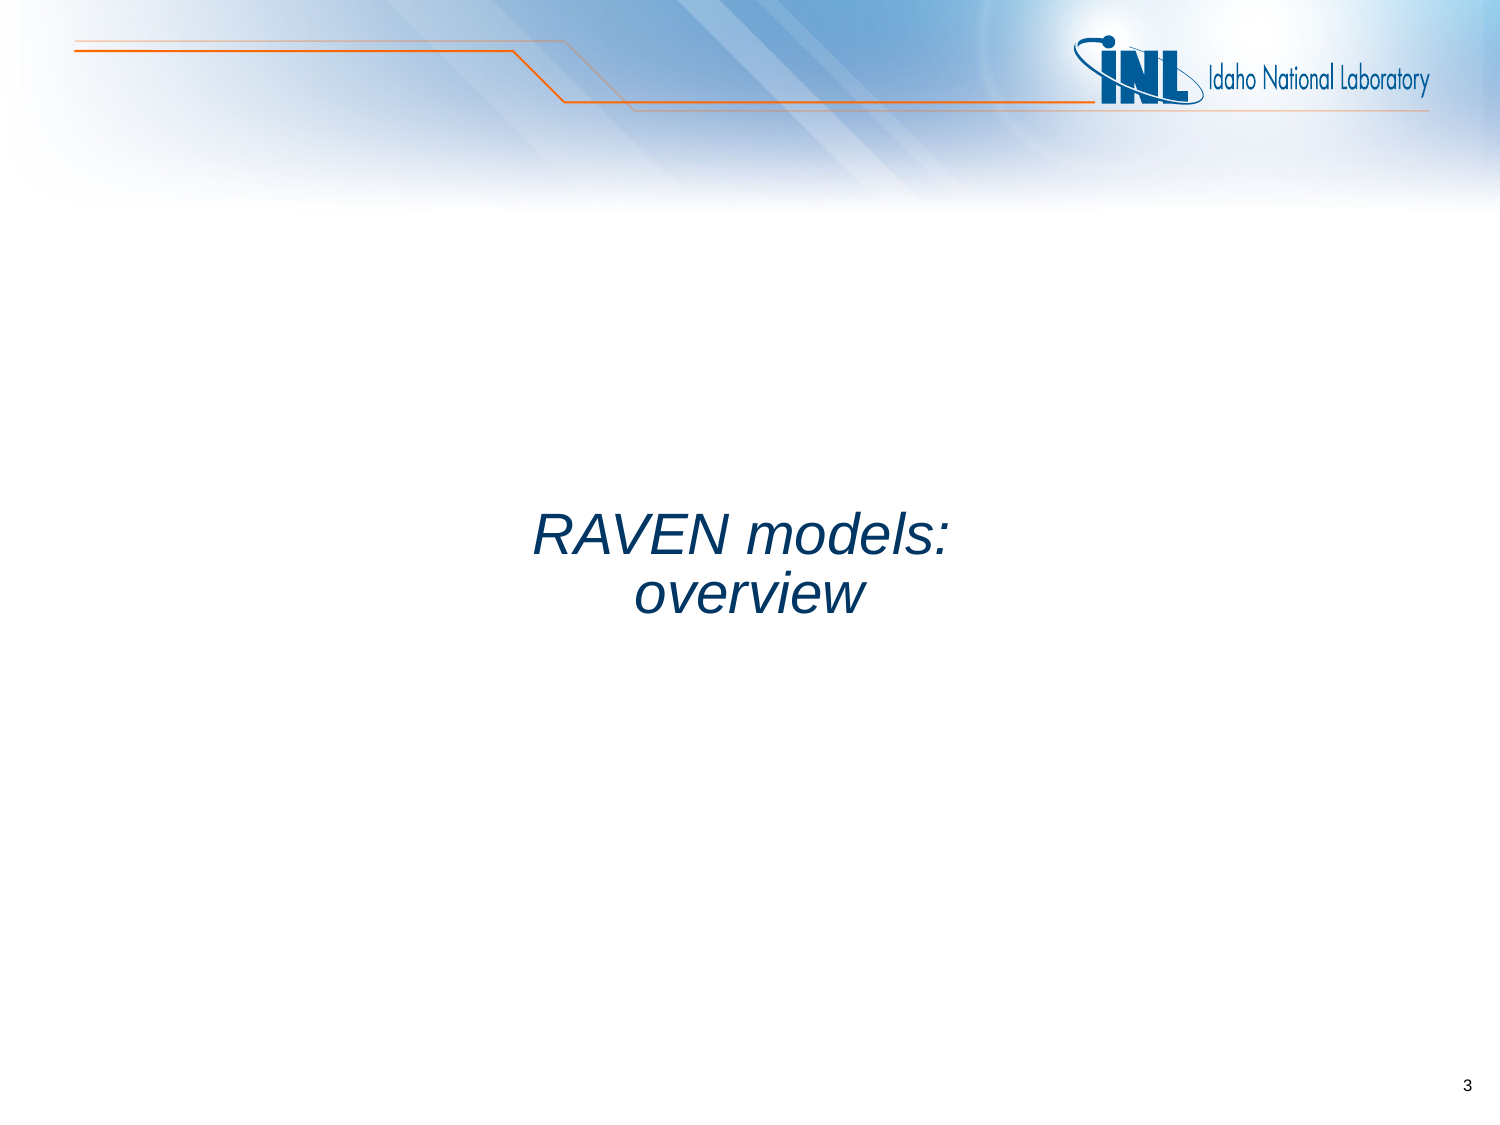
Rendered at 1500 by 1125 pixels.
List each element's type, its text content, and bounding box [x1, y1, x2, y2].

picture [0, 0, 1500, 1125]
slide_number 3 [1429, 1074, 1473, 1096]
title RAVEN models: overview [74, 506, 1426, 629]
